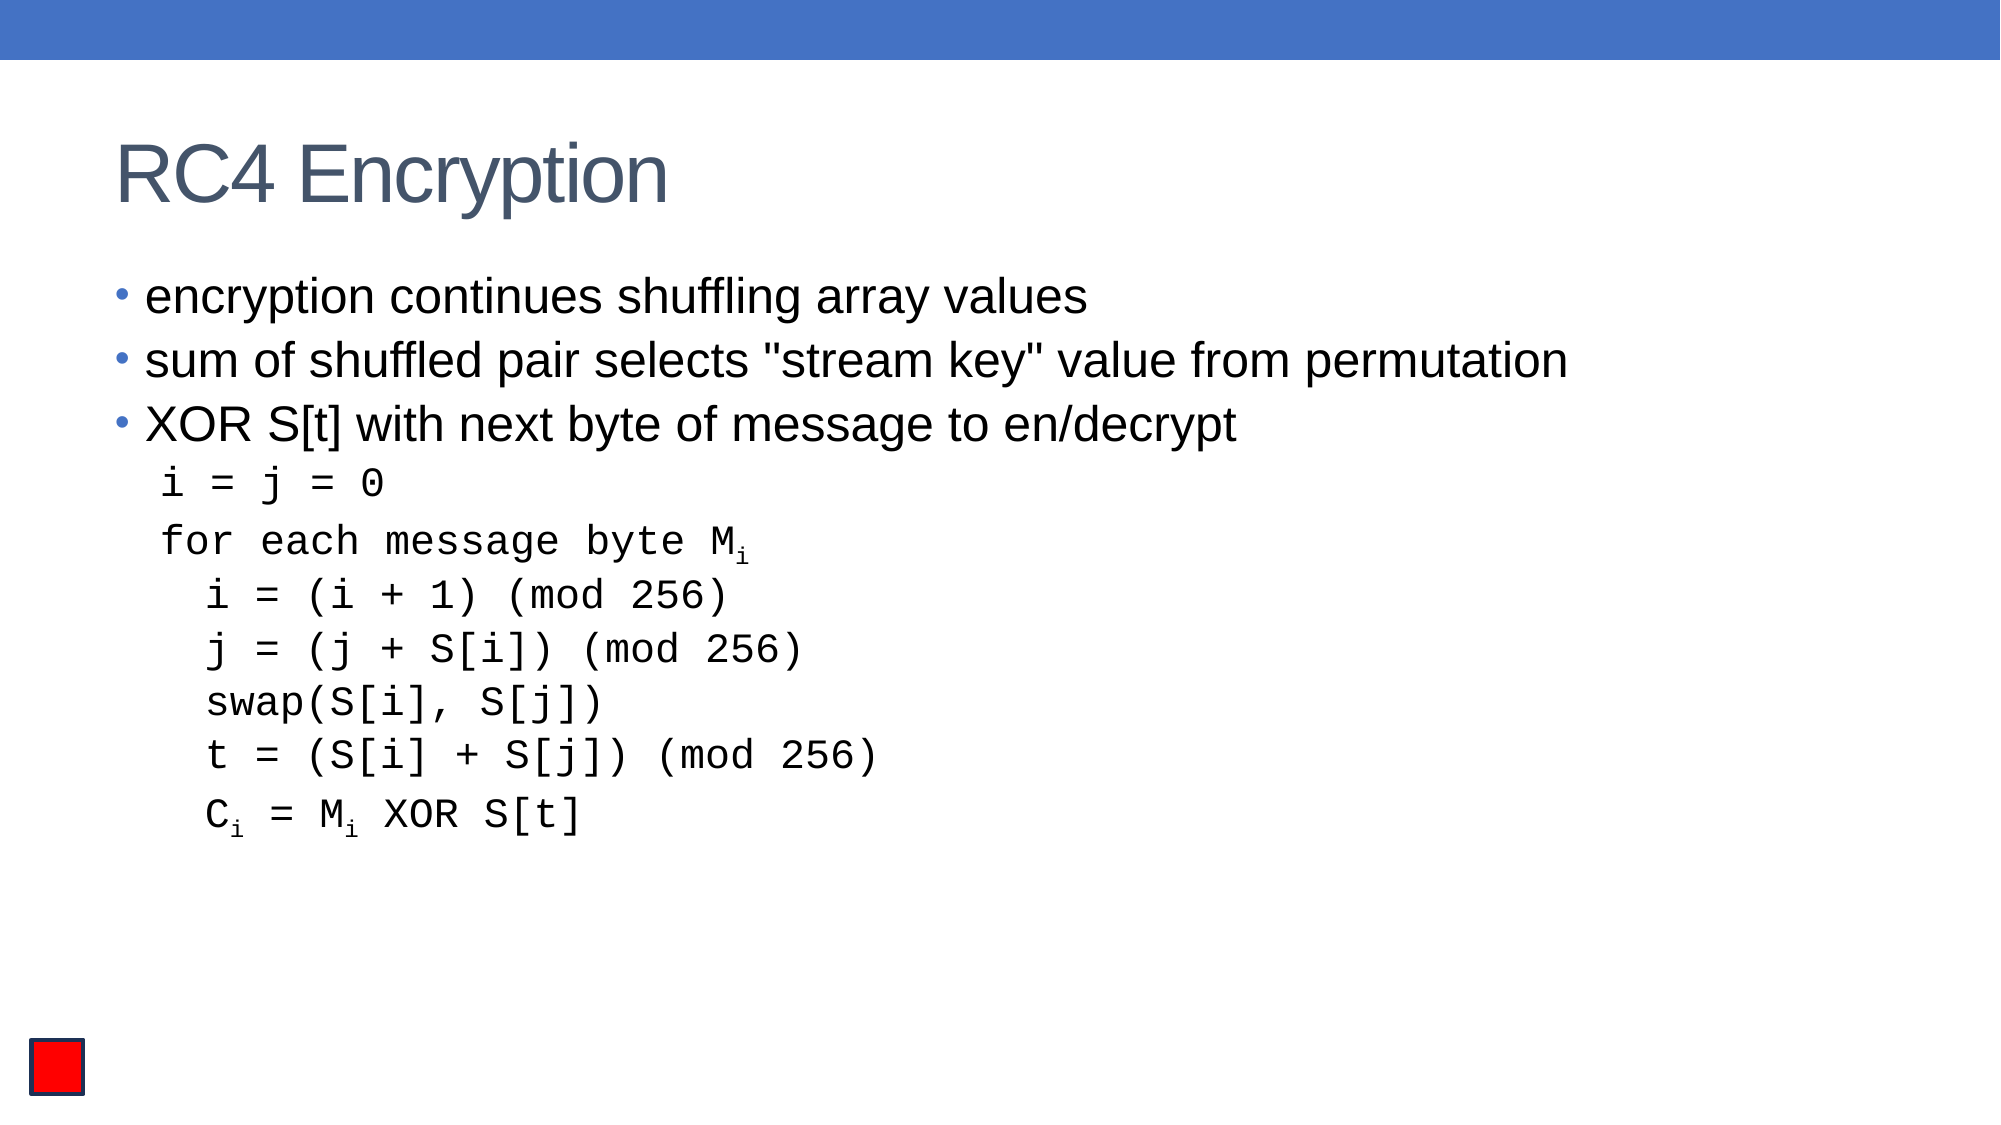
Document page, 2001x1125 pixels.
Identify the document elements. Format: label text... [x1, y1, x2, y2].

list encryption continues shuffling array values sum of shuffled pair selects "stream key" value from permutation XOR S[t] with next byte of message to en/decrypt i = j = 0 for each message byte Mi i = (i + 1) (mod 256) j = (j + S[i]) (mod 256) swap(S[i], S[j]) t = (S[i] + S[j]) (mod 256) Ci = Mi XOR S[t] [99, 262, 1900, 1063]
title RC4 Encryption [99, 87, 1900, 250]
text_box [29, 1038, 85, 1096]
